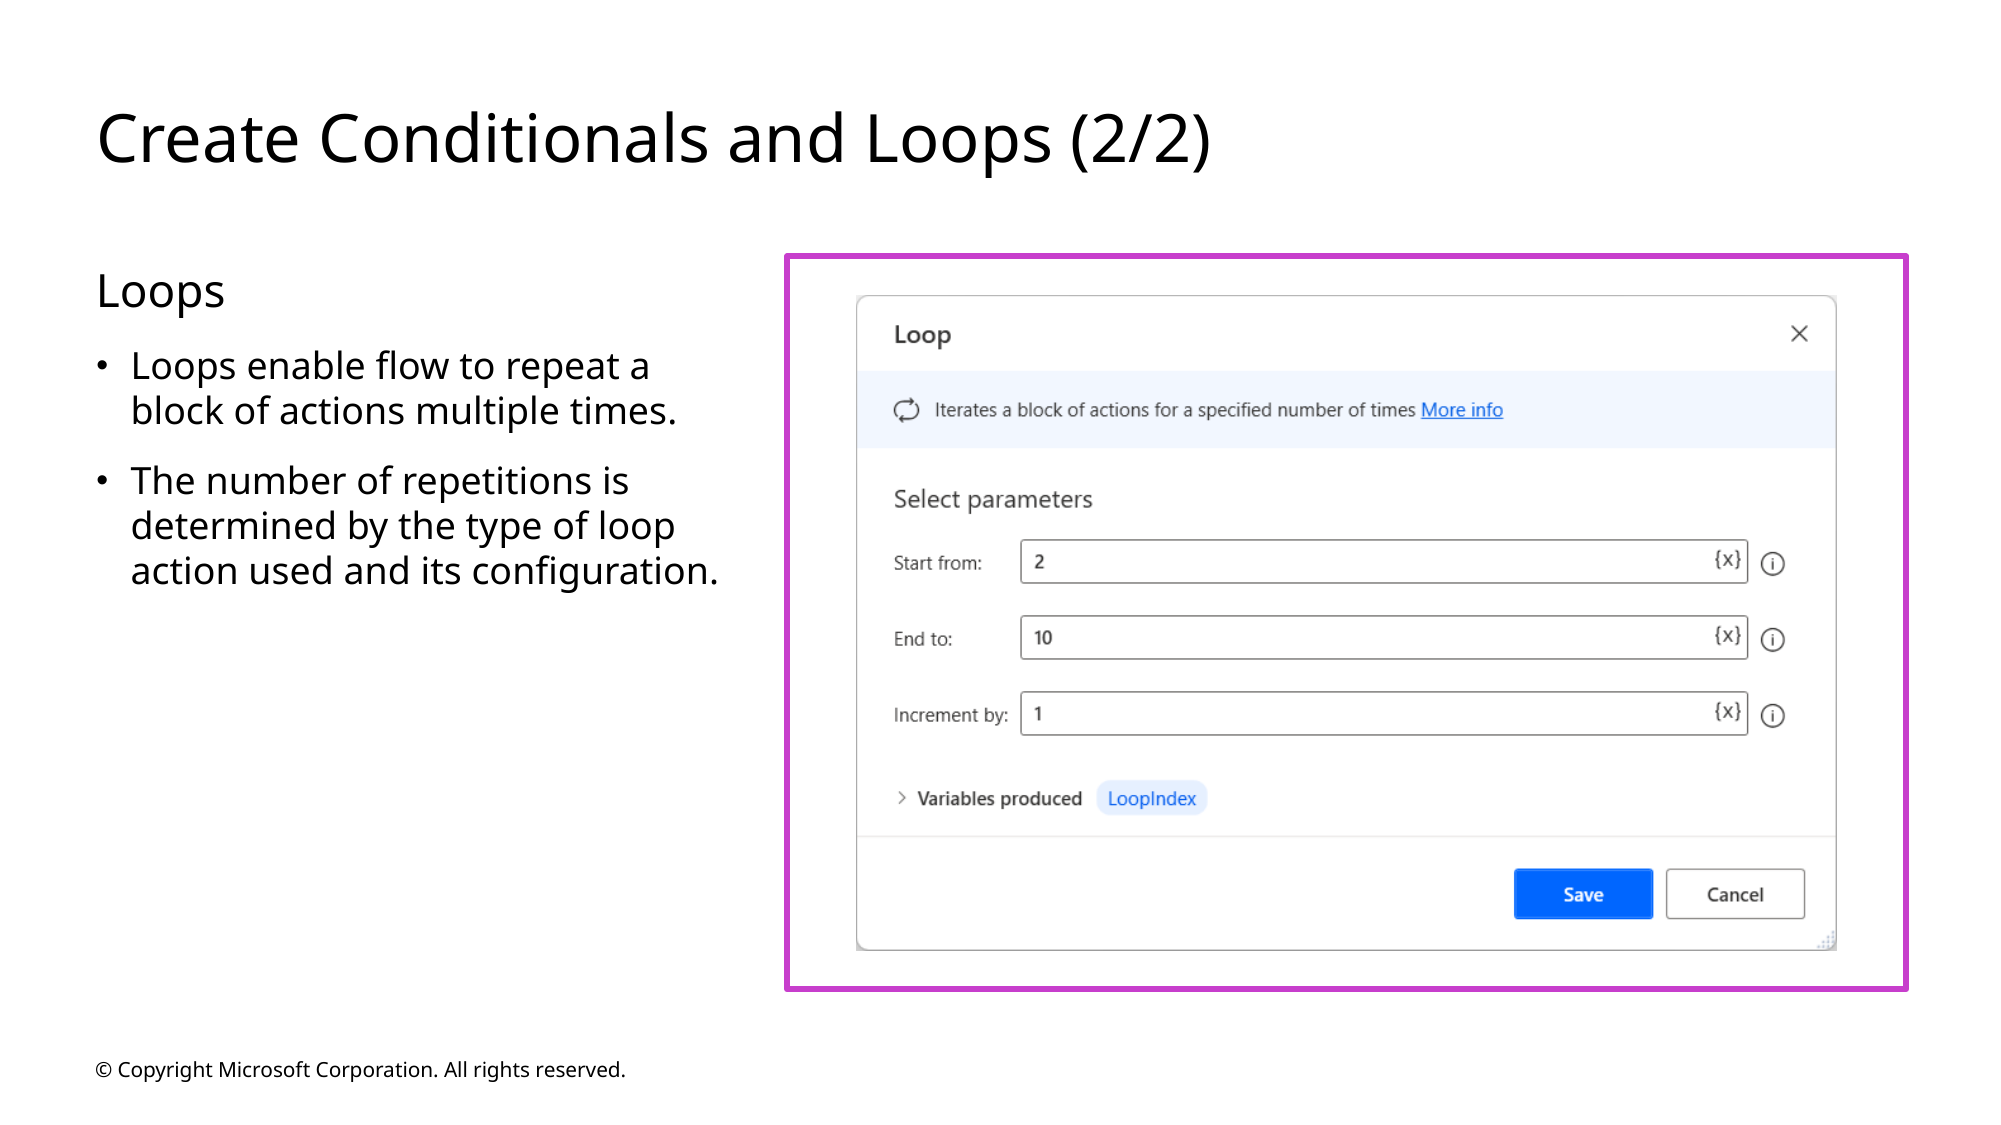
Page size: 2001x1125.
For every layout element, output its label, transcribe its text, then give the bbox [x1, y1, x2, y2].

list Loops enable flow to repeat a block of actions multiple times. The number of repetitions is determined by the type of loop action used and its configuration. [96, 342, 748, 595]
picture [790, 259, 1904, 987]
title Create Conditionals and Loops (2/2) [96, 96, 1909, 177]
list Loops [95, 261, 765, 317]
